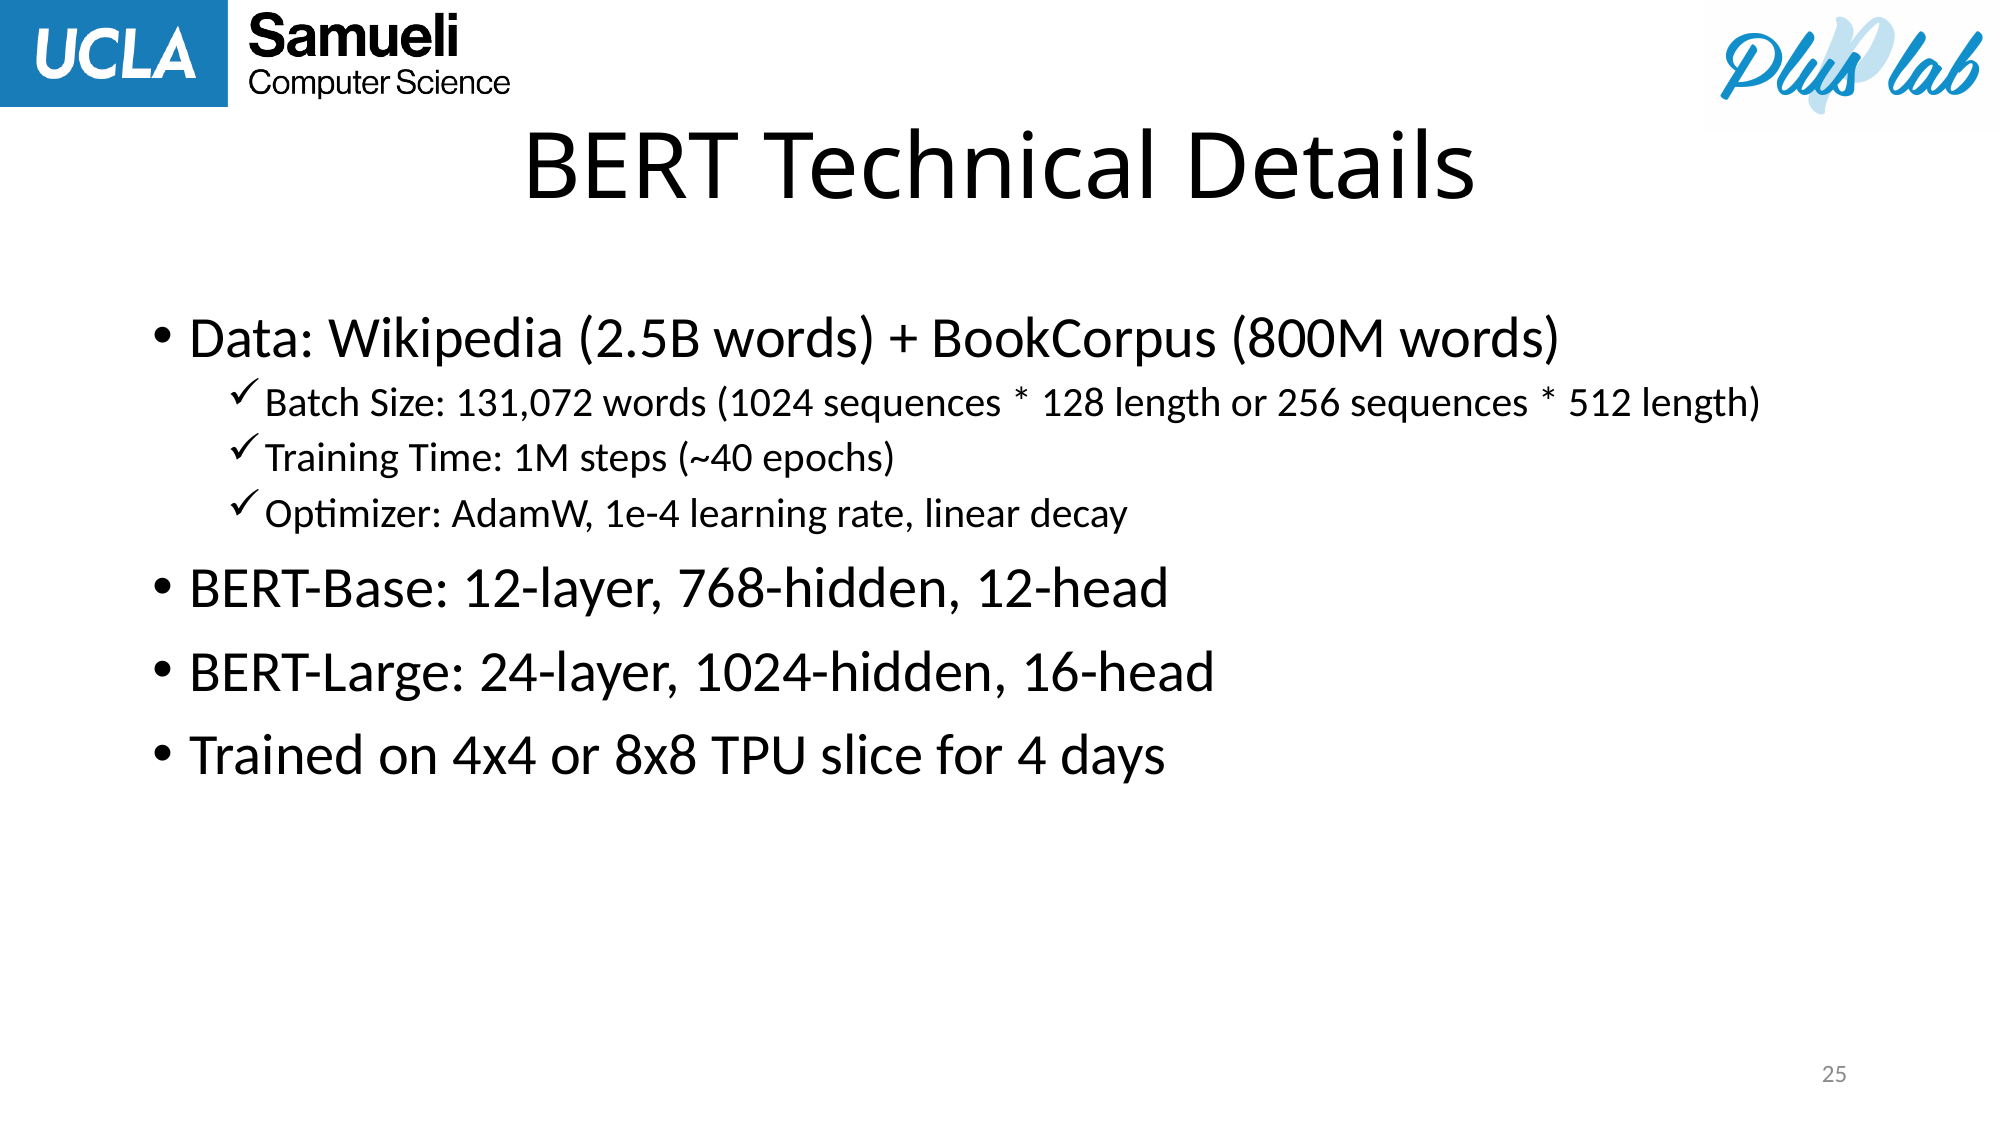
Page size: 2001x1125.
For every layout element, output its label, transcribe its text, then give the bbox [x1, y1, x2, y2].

title BERT Technical Details [137, 59, 1863, 278]
picture [0, 0, 510, 107]
list Data: Wikipedia (2.5B words) + BookCorpus (800M words) Batch Size: 131,072 words (1024 sequences * 128 length or 256 sequences * 512 length) Training Time: 1M steps (~40 epochs) Optimizer: AdamW, 1e-4 learning rate, linear decay BERT-Base: 12-layer, 768-hidden, 12-head BERT-Large: 24-layer, 1024-hidden, 16-head Trained on 4x4 or 8x8 TPU slice for 4 days [137, 299, 1863, 1014]
slide_number 25 [1412, 1042, 1863, 1103]
picture [1703, 0, 2000, 132]
